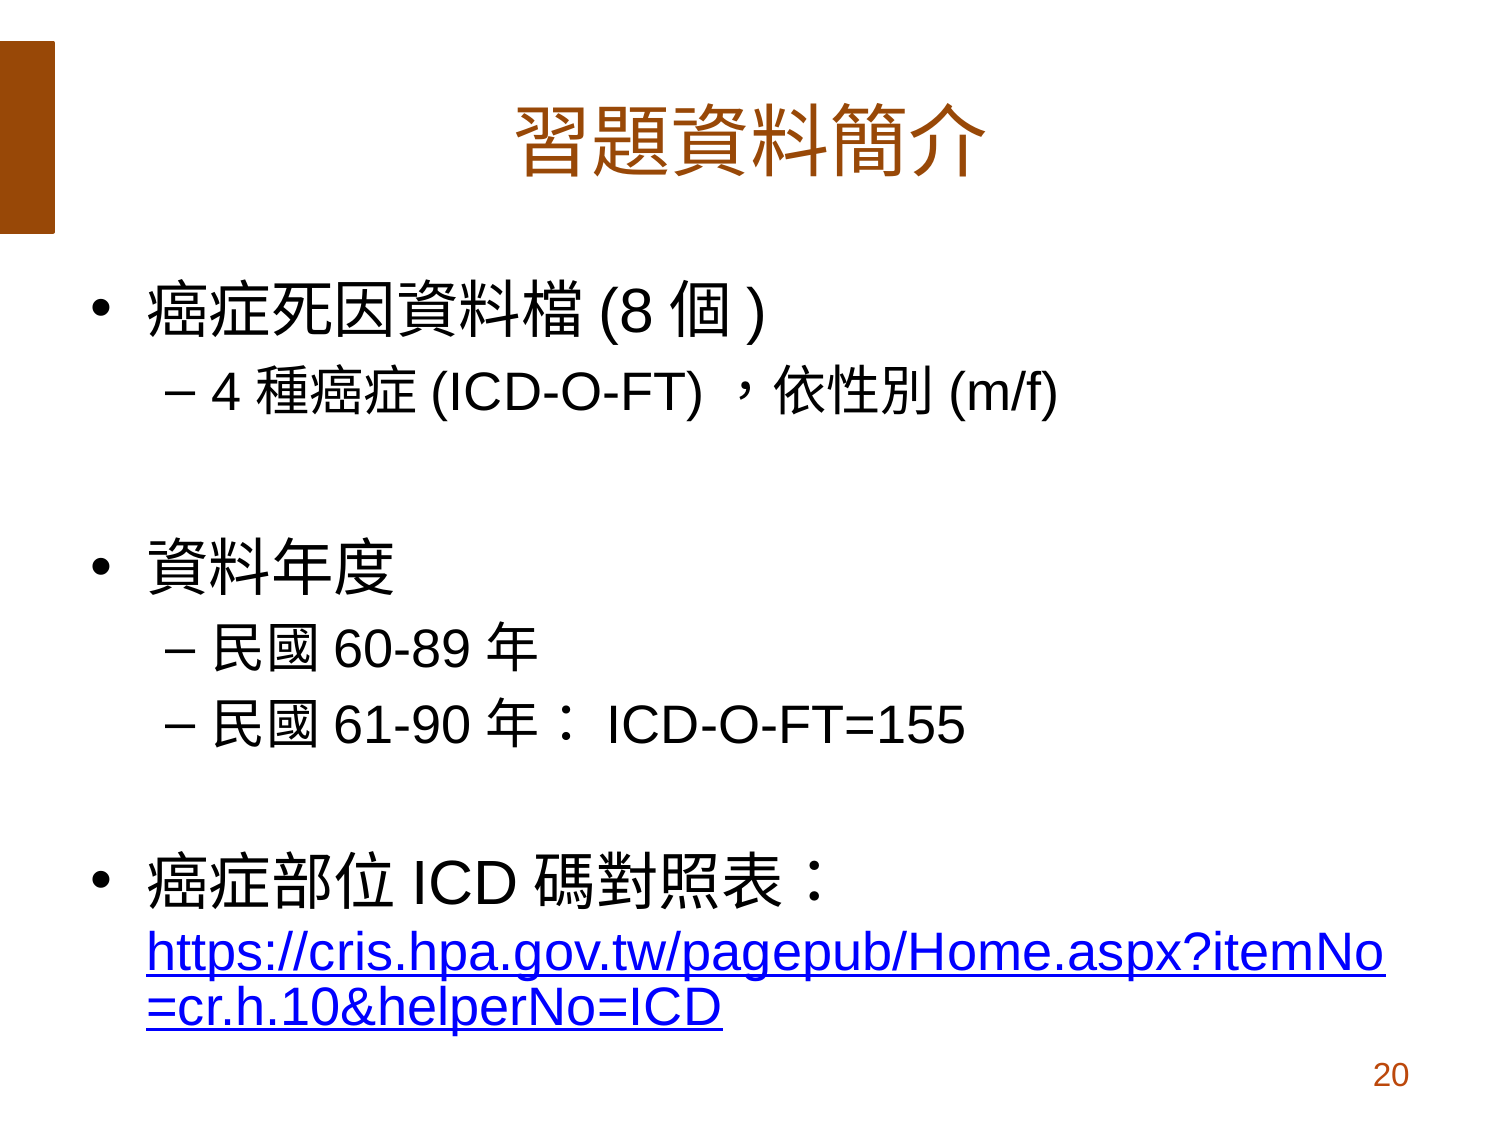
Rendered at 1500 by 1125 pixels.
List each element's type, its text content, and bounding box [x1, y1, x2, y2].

list 癌症死因資料檔(8個) 4種癌症(ICD-O-FT)，依性別(m/f) 資料年度 民國60-89年 民國61-90年：ICD-O-FT=155 癌症部位ICD碼對照表： https://cris.hpa.gov.tw/pagepub/Home.aspx?itemNo=cr.h.10&helperNo=ICD [75, 262, 1425, 1005]
slide_number 20 [1074, 1042, 1425, 1103]
title 習題資料簡介 [75, 45, 1425, 233]
